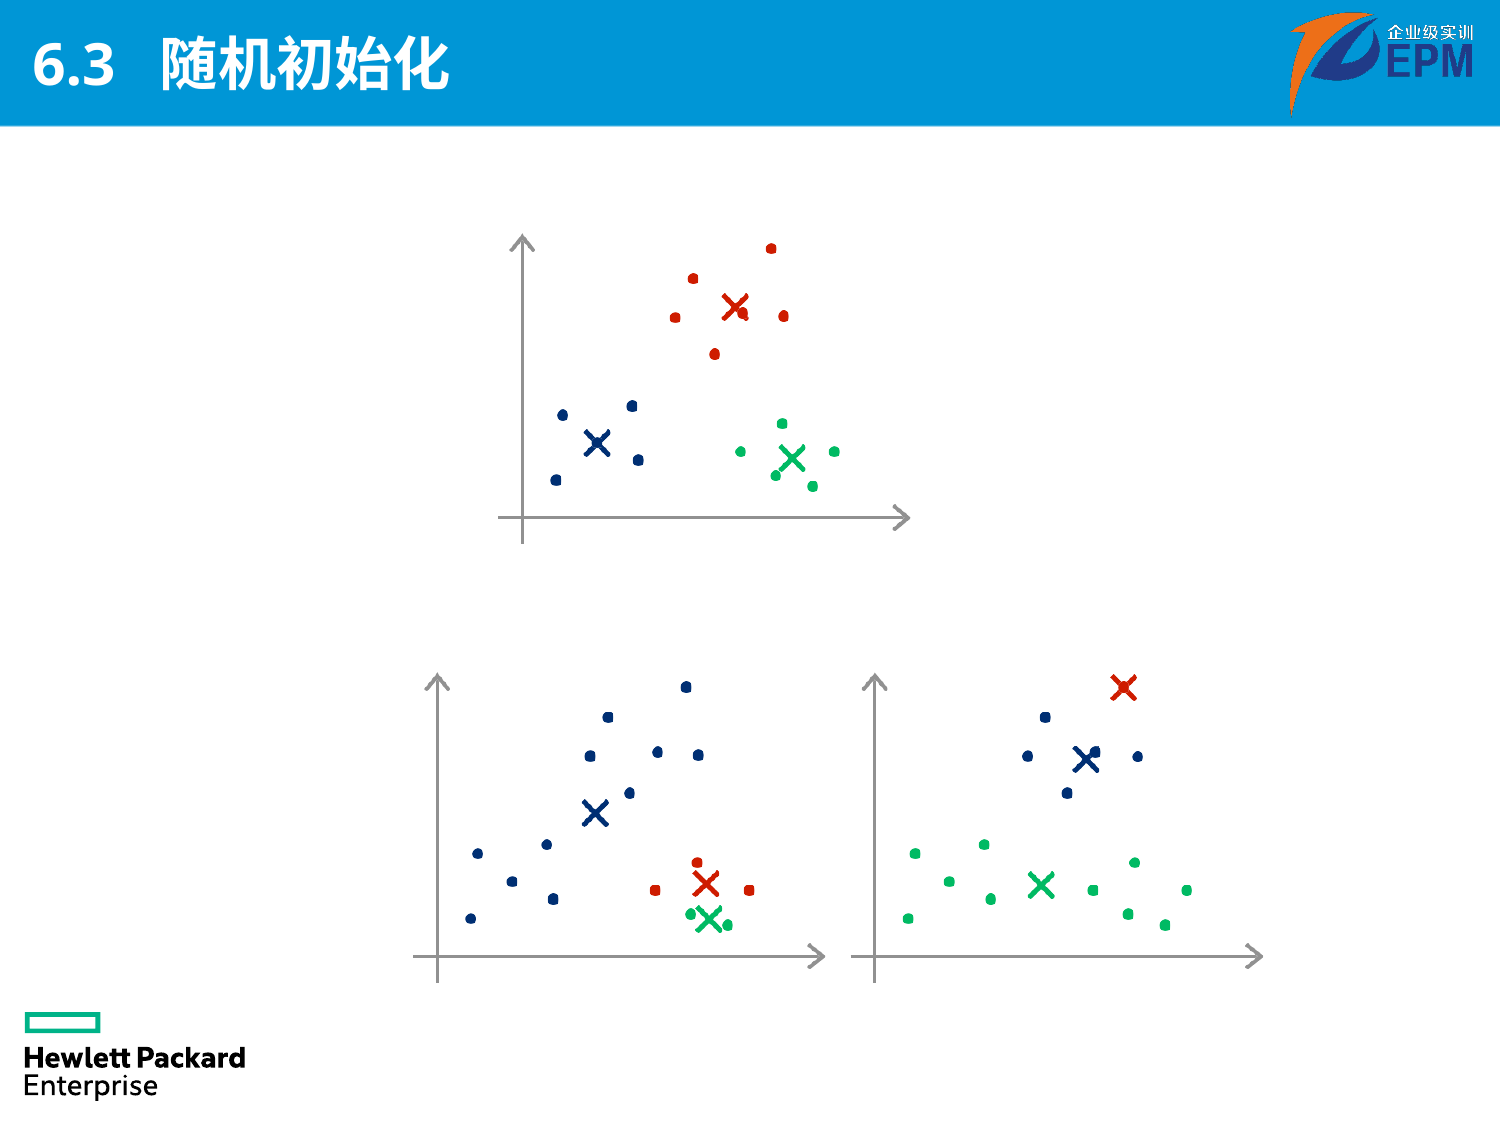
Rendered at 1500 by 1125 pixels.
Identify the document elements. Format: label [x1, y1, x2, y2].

text_box [1122, 908, 1134, 920]
title [17, 0, 512, 125]
text_box [1072, 746, 1101, 773]
text_box [649, 885, 661, 896]
text_box [978, 839, 990, 850]
text_box [550, 474, 562, 486]
text_box [1132, 751, 1143, 762]
text_box [472, 848, 483, 859]
text_box [985, 893, 996, 905]
text_box [765, 243, 777, 254]
text_box [776, 418, 788, 430]
text_box [557, 409, 568, 421]
text_box [692, 749, 704, 761]
picture [1416, 45, 1437, 76]
text_box [687, 273, 699, 284]
text_box [626, 400, 638, 412]
text_box [413, 672, 826, 983]
text_box [1022, 750, 1033, 762]
picture [1312, 21, 1379, 80]
text_box [541, 839, 552, 850]
text_box [680, 681, 692, 693]
text_box [1159, 919, 1171, 931]
picture [0, 126, 1500, 1125]
picture [1447, 26, 1451, 37]
text_box [1110, 674, 1137, 702]
text_box [602, 712, 614, 723]
text_box [498, 233, 911, 544]
text_box [624, 787, 635, 799]
text_box [1181, 885, 1192, 896]
text_box [652, 746, 663, 758]
text_box [1087, 885, 1099, 896]
text_box [692, 870, 720, 898]
text_box [709, 348, 720, 360]
text_box [902, 913, 914, 924]
text_box [807, 481, 818, 492]
text_box [581, 799, 609, 827]
text_box [1039, 712, 1051, 723]
picture [1388, 45, 1409, 76]
text_box [1061, 787, 1073, 799]
text_box [685, 905, 733, 933]
text_box [465, 913, 476, 924]
text_box [909, 848, 921, 859]
text_box [770, 444, 806, 481]
text_box [506, 876, 518, 887]
text_box [735, 446, 746, 457]
text_box [669, 312, 681, 323]
text_box [583, 429, 611, 457]
text_box [547, 893, 559, 905]
text_box [1129, 857, 1140, 868]
text_box [1027, 871, 1055, 899]
text_box [778, 310, 789, 322]
text_box [828, 446, 840, 457]
picture [1291, 13, 1368, 112]
text_box [721, 293, 749, 321]
text_box [743, 885, 755, 896]
picture [1428, 26, 1432, 37]
text_box [850, 672, 1264, 983]
text_box [632, 454, 644, 466]
text_box [943, 876, 955, 887]
text_box [584, 750, 596, 762]
text_box [691, 857, 703, 868]
picture [1443, 45, 1471, 76]
